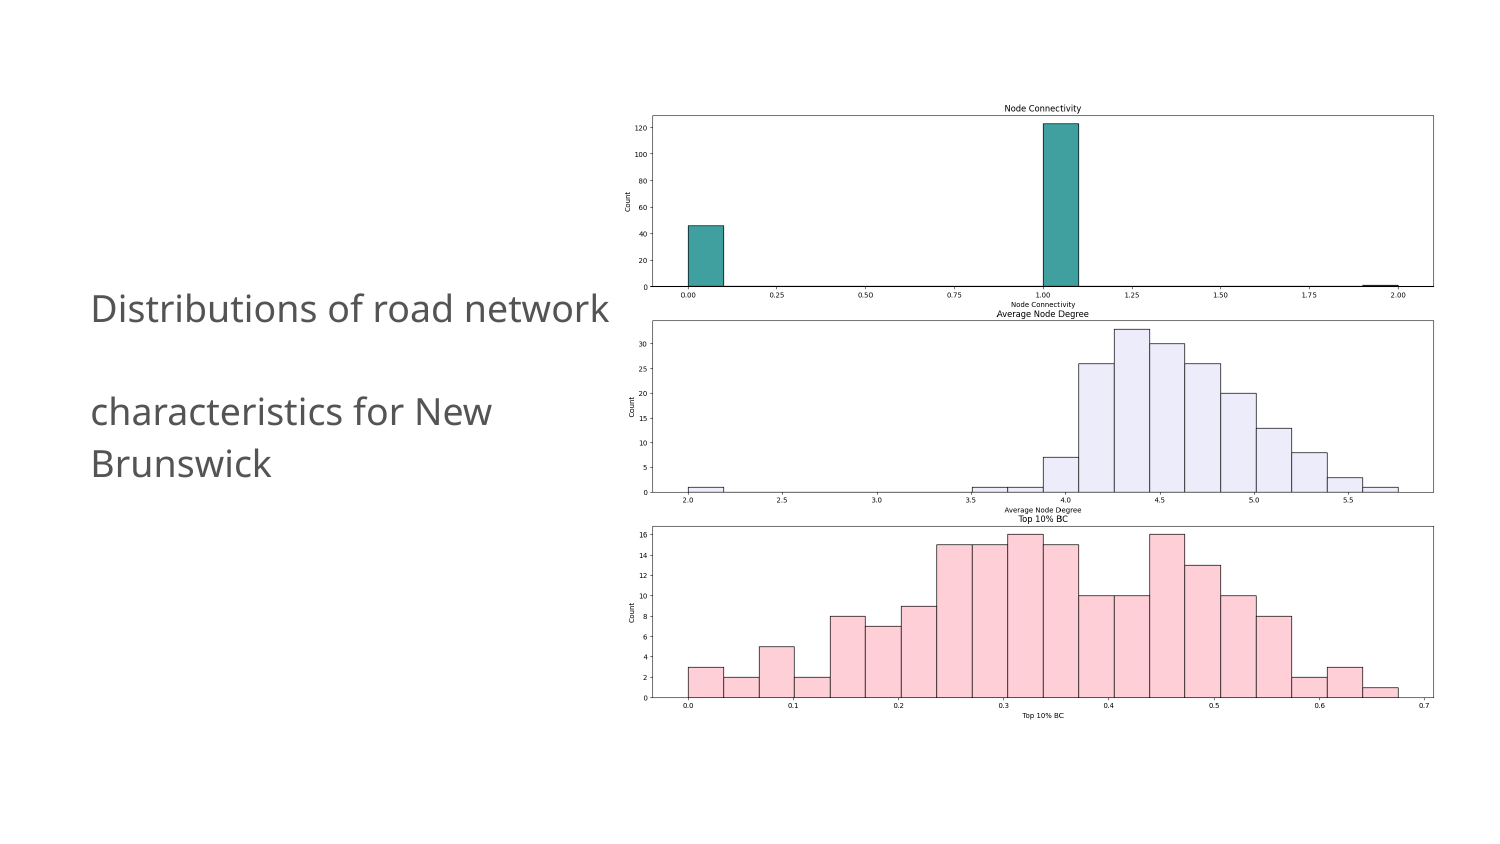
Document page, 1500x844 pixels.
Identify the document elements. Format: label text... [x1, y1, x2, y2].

text_box Distributions of road network characteristics for New Brunswick [75, 263, 614, 561]
picture [619, 99, 1439, 725]
